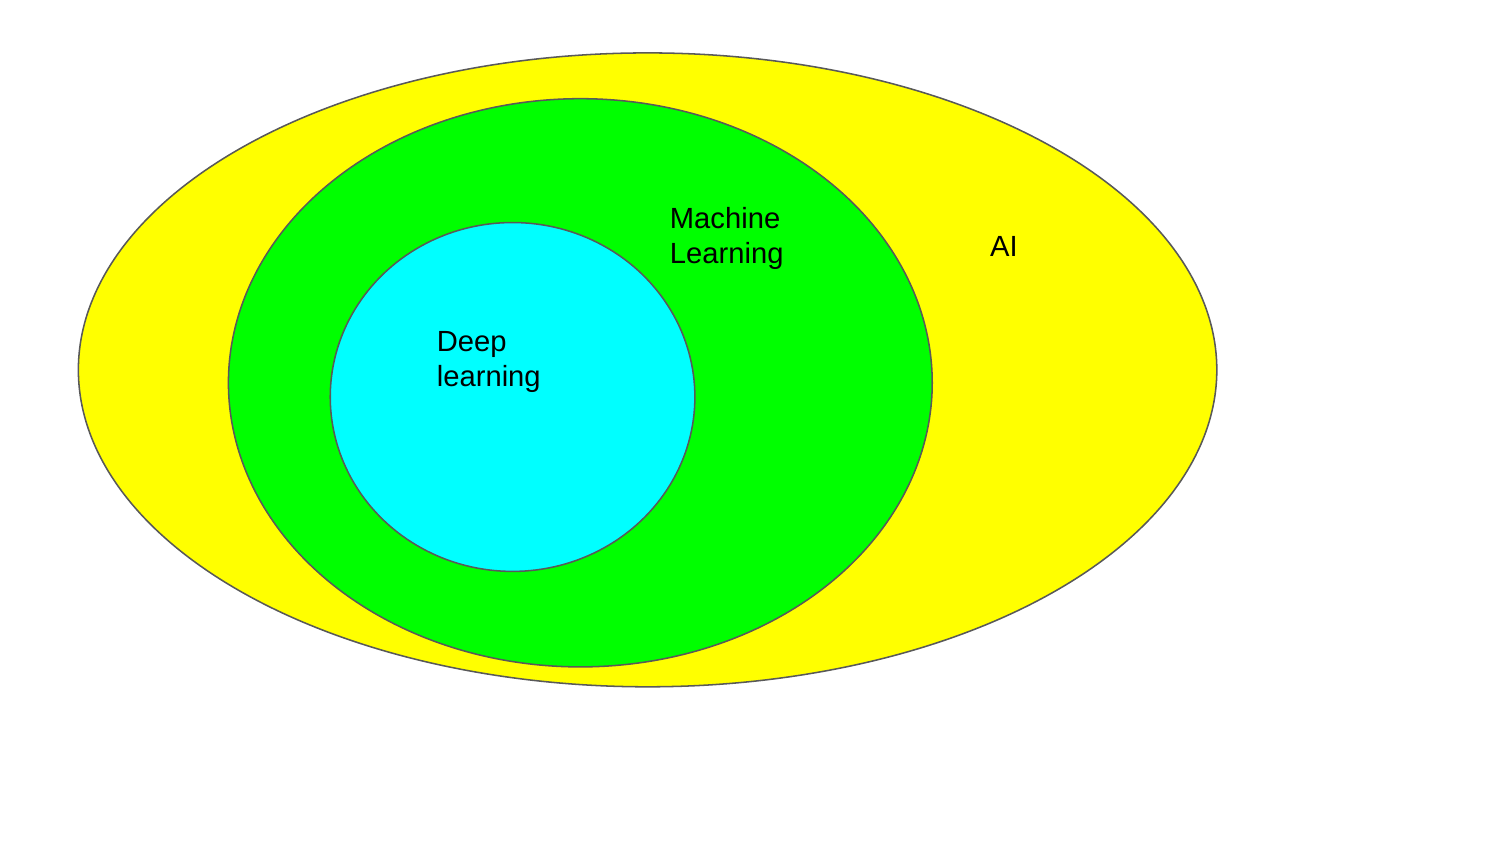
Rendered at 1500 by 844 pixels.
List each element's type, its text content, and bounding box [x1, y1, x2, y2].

text_box [228, 98, 933, 667]
text_box Deep learning [421, 307, 615, 422]
text_box Machine Learning [655, 184, 804, 278]
text_box [330, 222, 695, 572]
text_box [78, 52, 1217, 687]
text_box AI [975, 212, 1103, 289]
